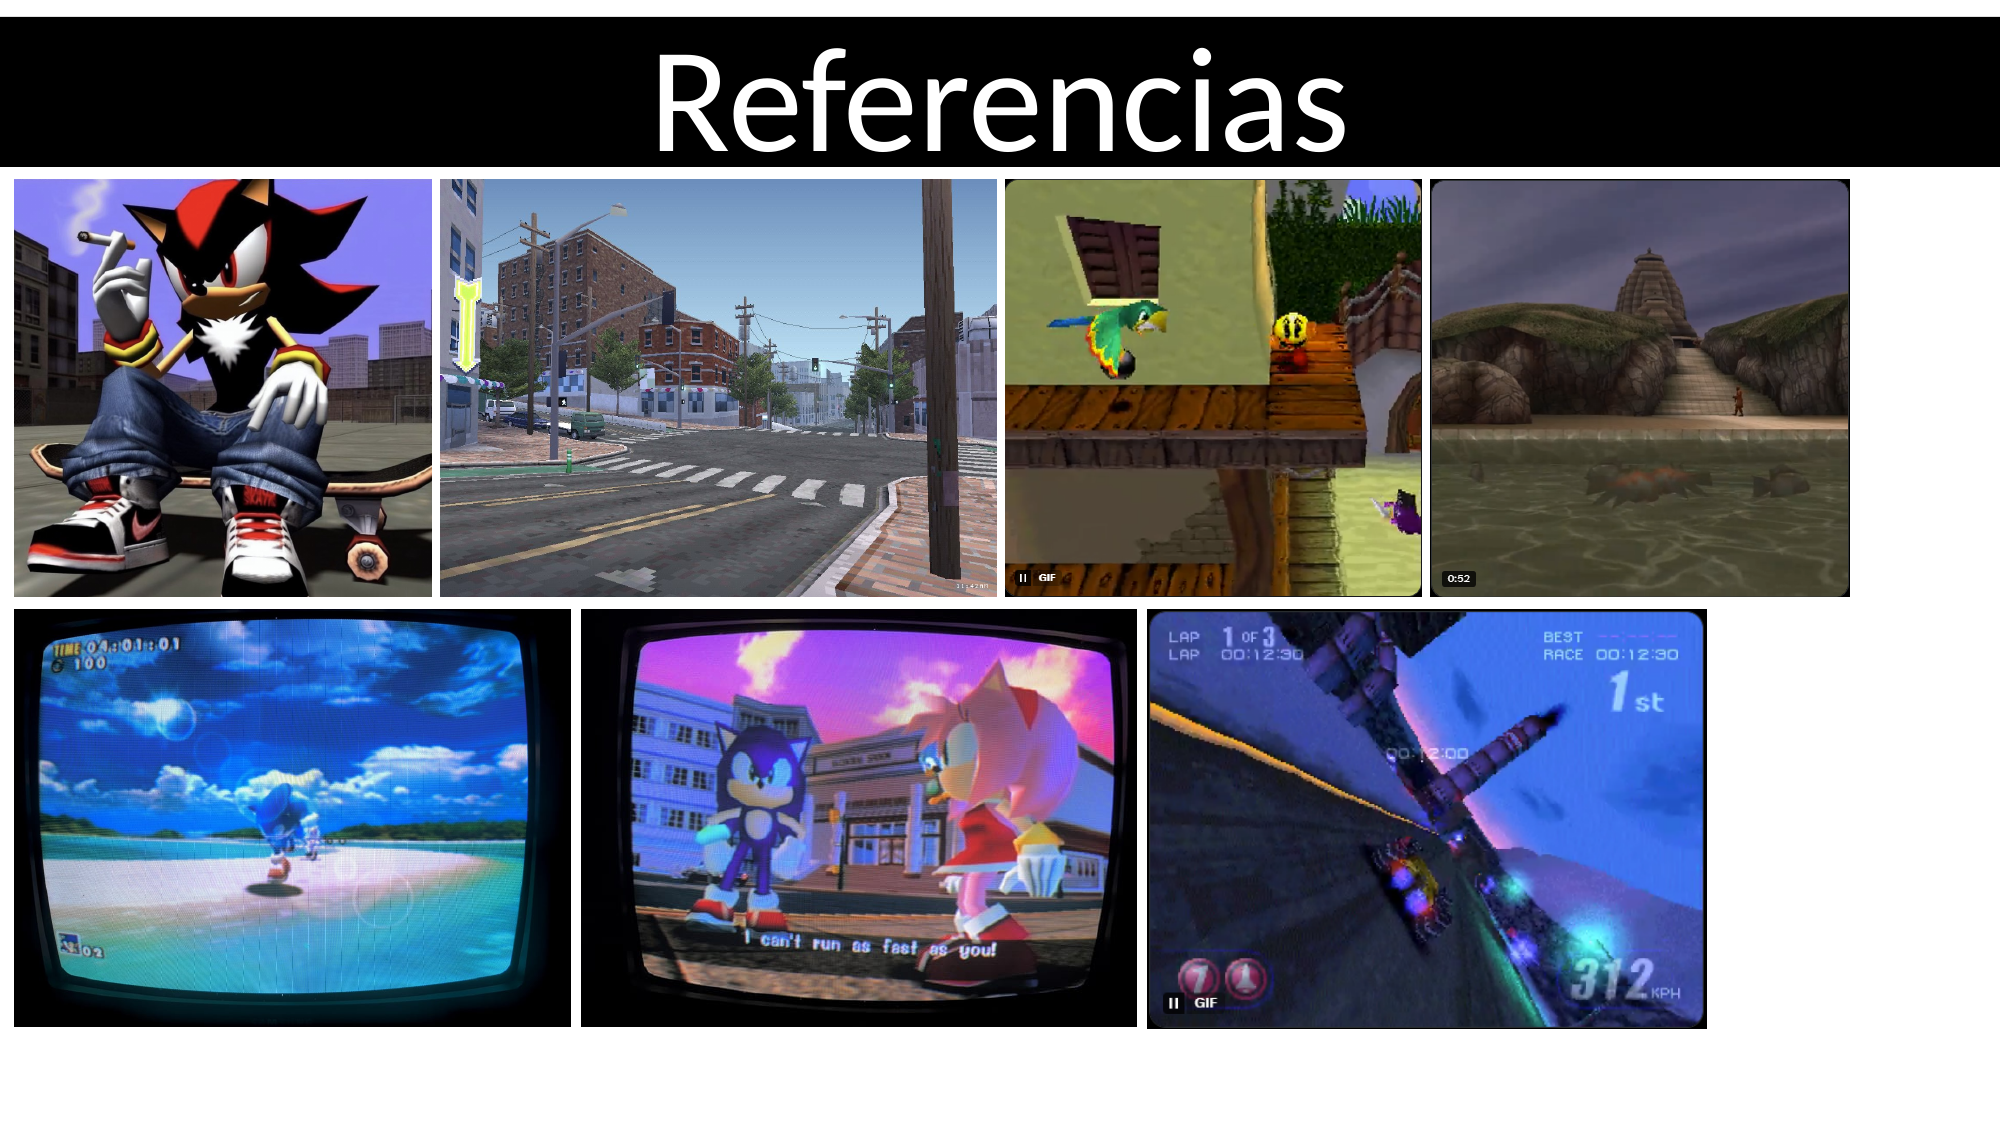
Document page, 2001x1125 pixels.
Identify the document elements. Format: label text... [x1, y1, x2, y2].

picture [440, 179, 997, 597]
picture [1005, 179, 1422, 597]
picture [14, 609, 571, 1027]
picture [1430, 179, 1850, 597]
picture [581, 609, 1138, 1027]
picture [1147, 609, 1707, 1029]
picture [14, 179, 432, 598]
text_box Referencias [0, 16, 2000, 168]
